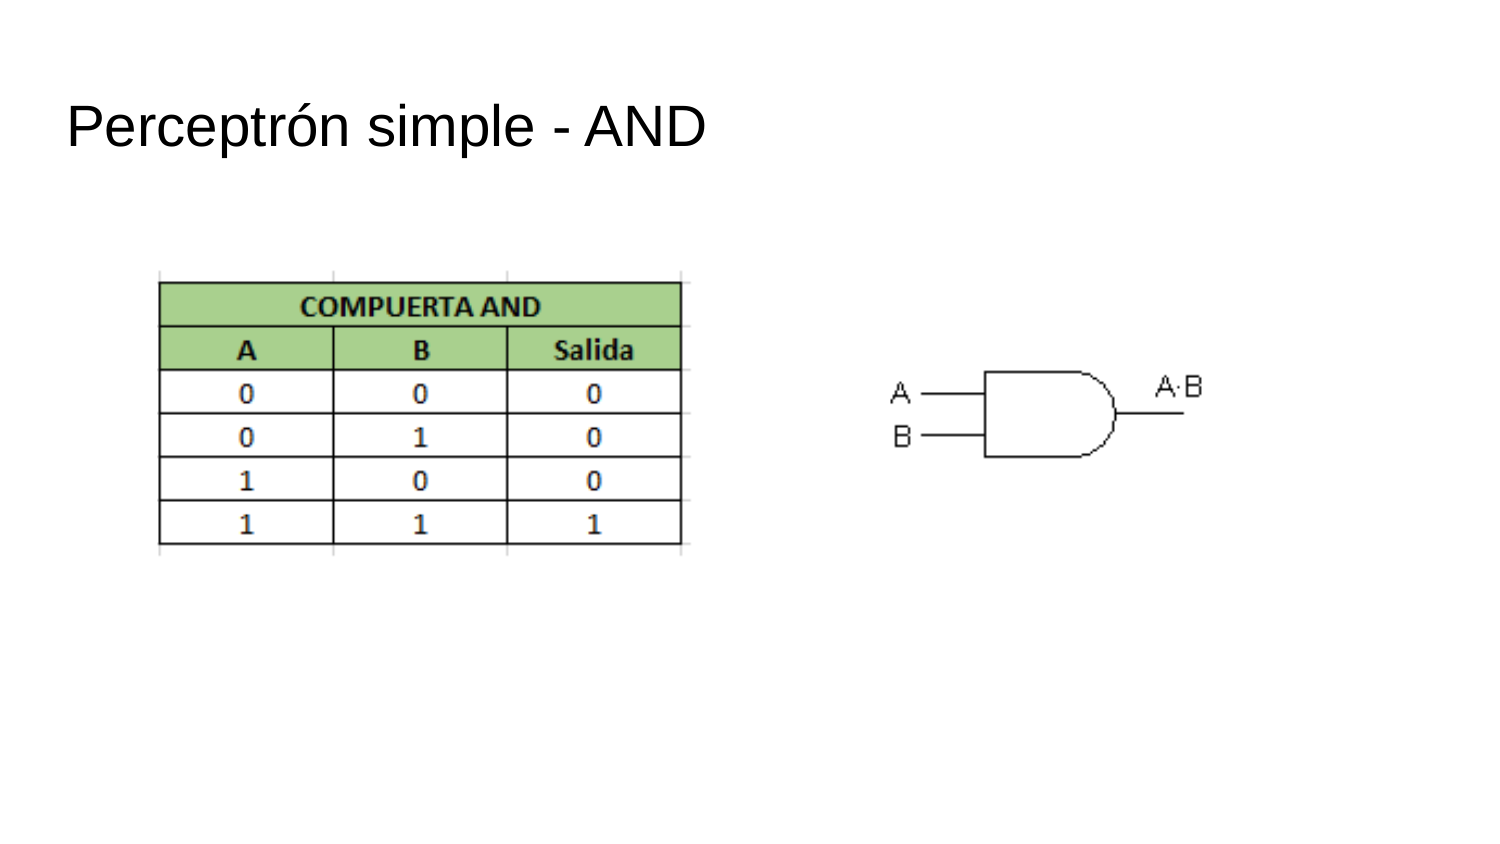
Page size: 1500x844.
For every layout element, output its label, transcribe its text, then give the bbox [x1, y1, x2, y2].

picture [157, 254, 1343, 590]
title Perceptrón simple - AND [51, 72, 1449, 167]
